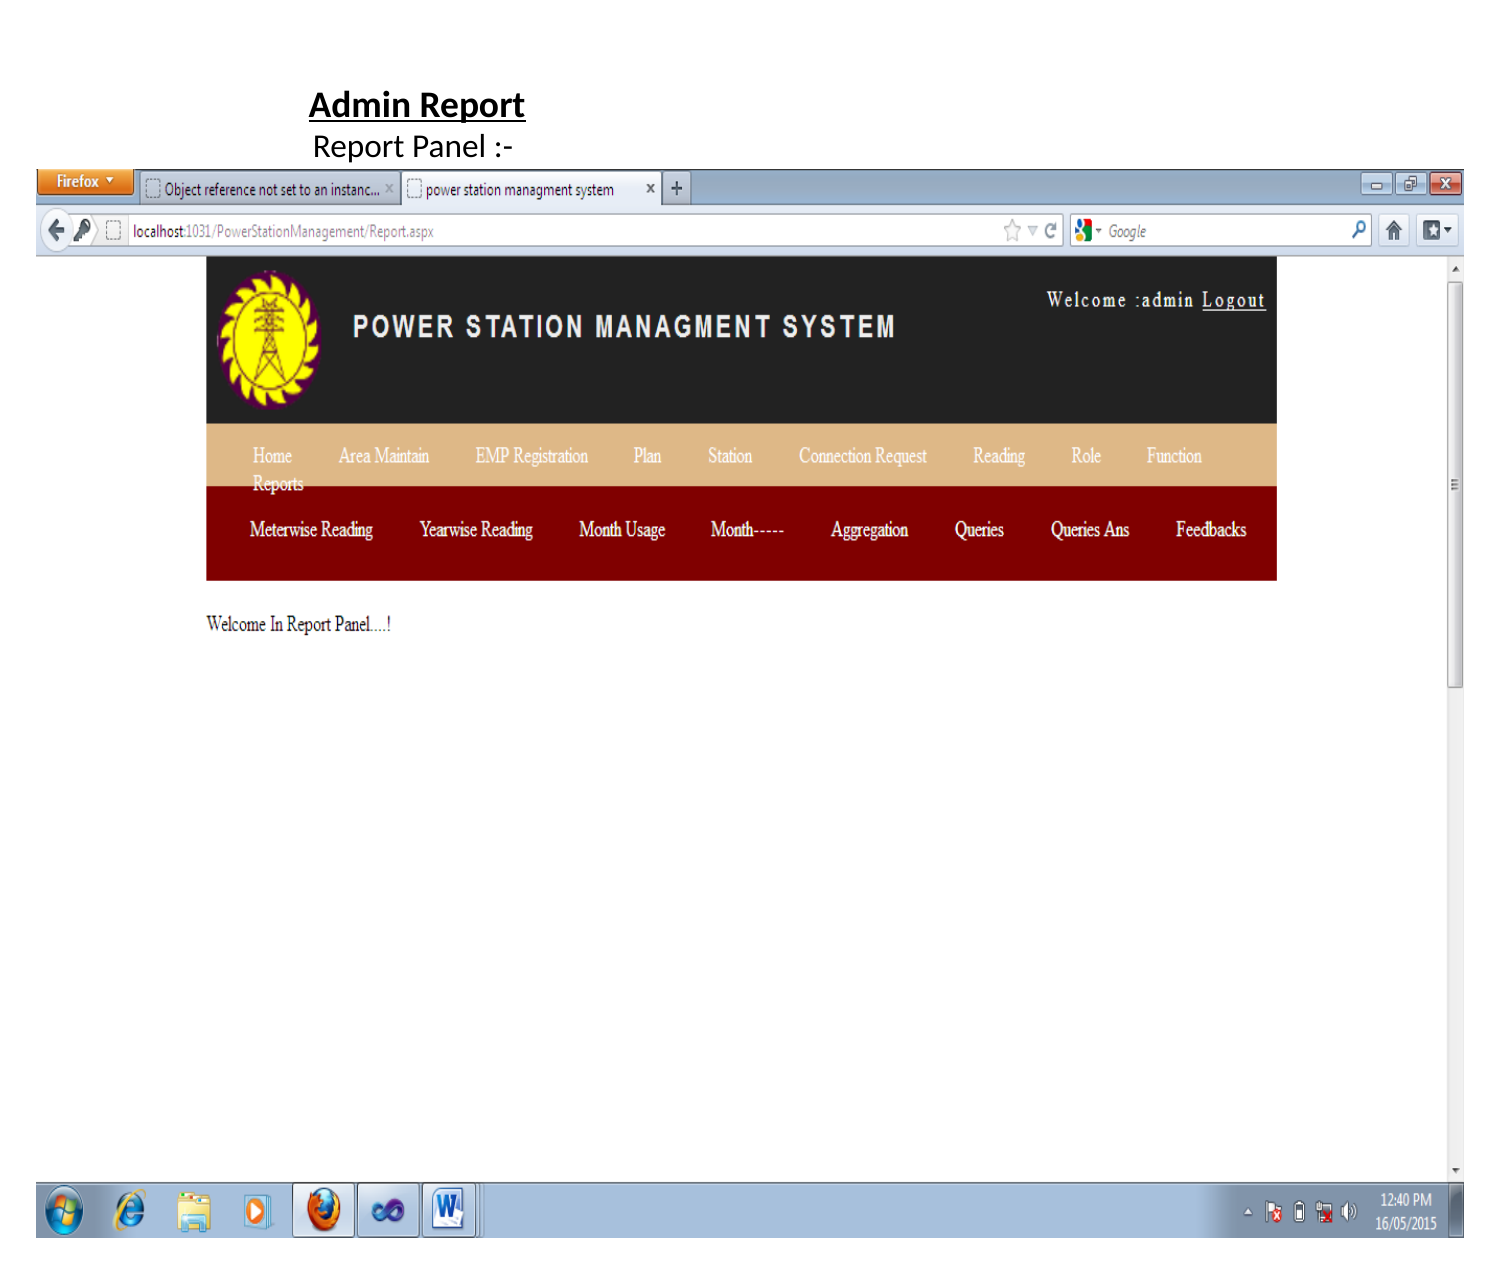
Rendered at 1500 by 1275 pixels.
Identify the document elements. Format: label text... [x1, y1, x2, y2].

picture [35, 169, 1464, 1238]
title Admin Report Report Panel :- [69, 48, 757, 167]
